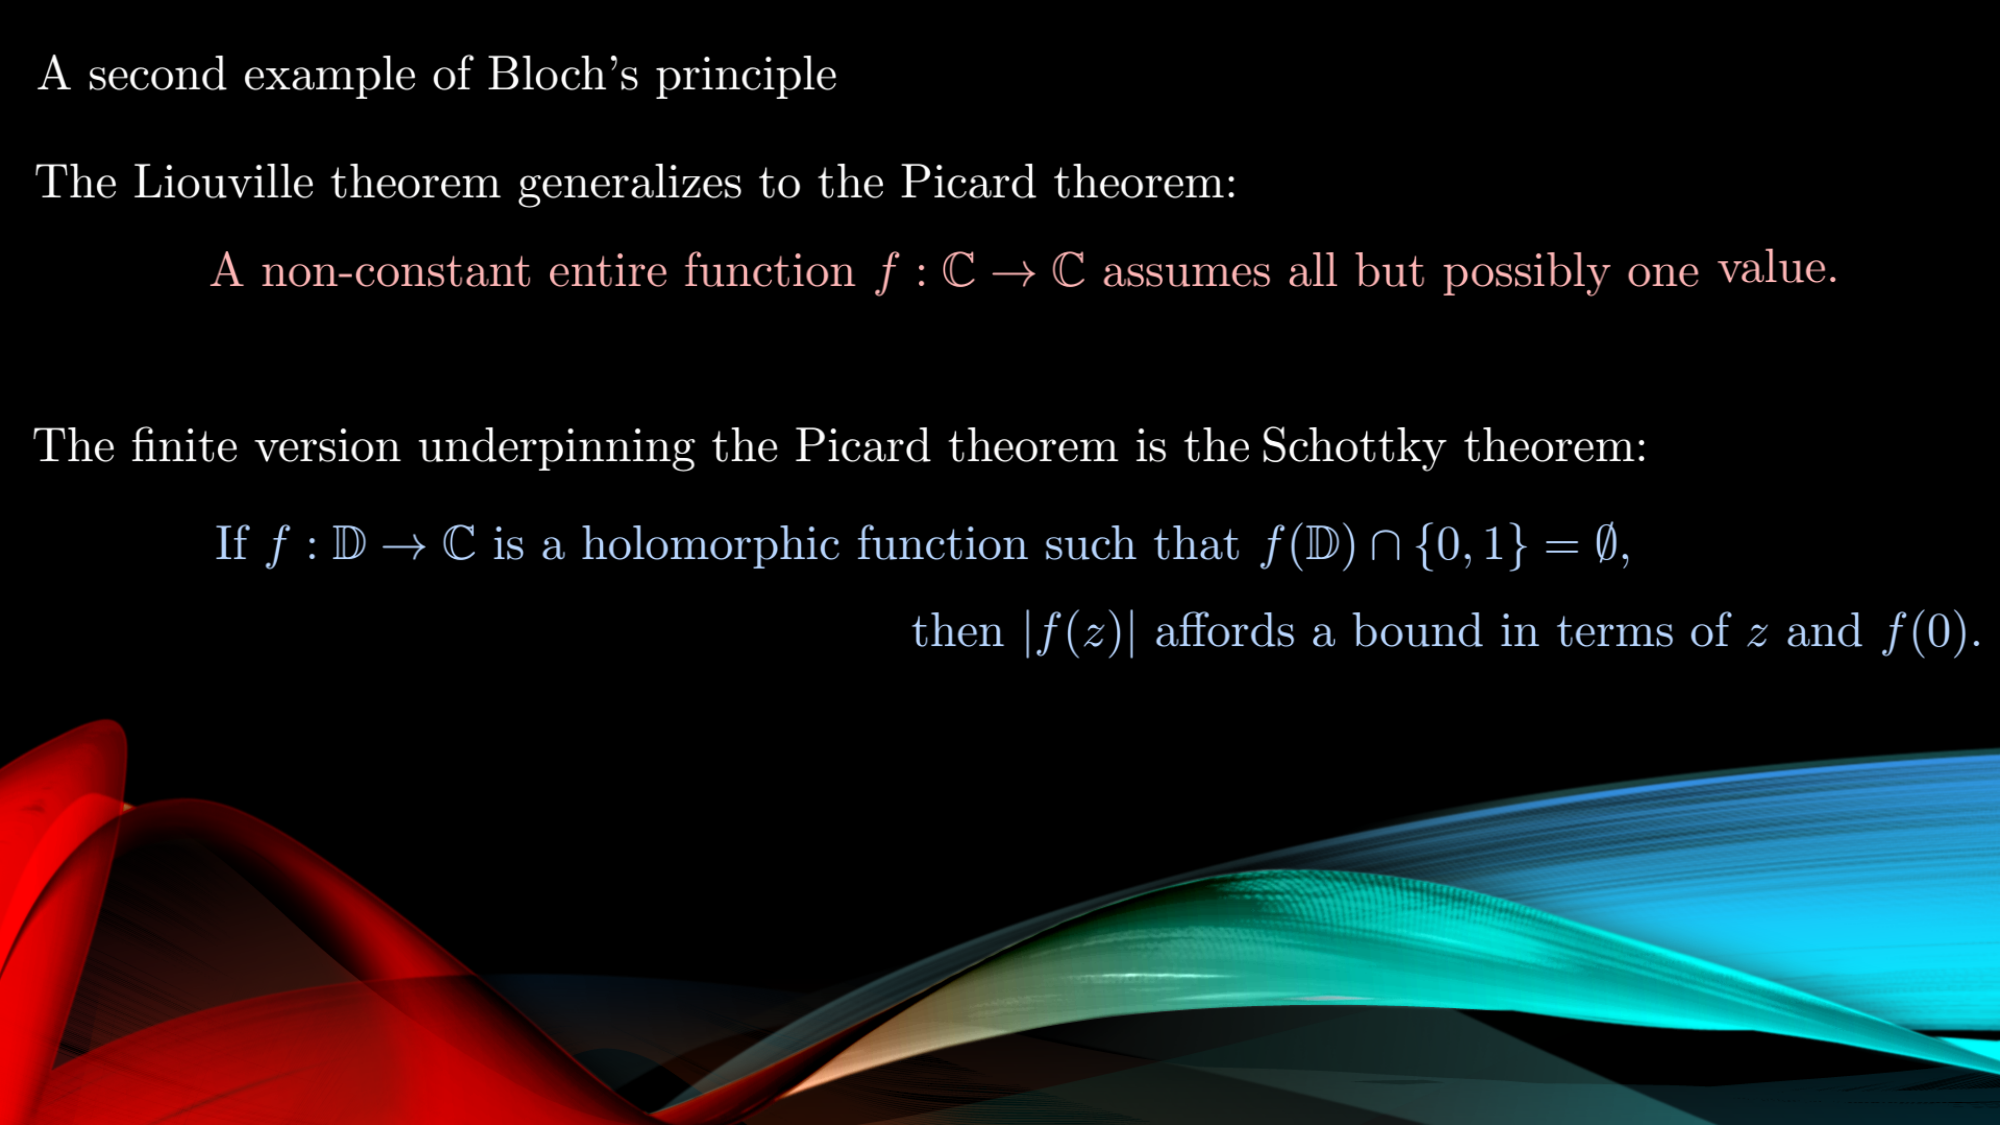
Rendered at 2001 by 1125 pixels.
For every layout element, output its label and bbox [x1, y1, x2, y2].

picture [21, 24, 854, 121]
picture [22, 401, 1669, 496]
picture [202, 497, 2000, 685]
picture [0, 717, 2000, 1125]
picture [22, 130, 1850, 306]
